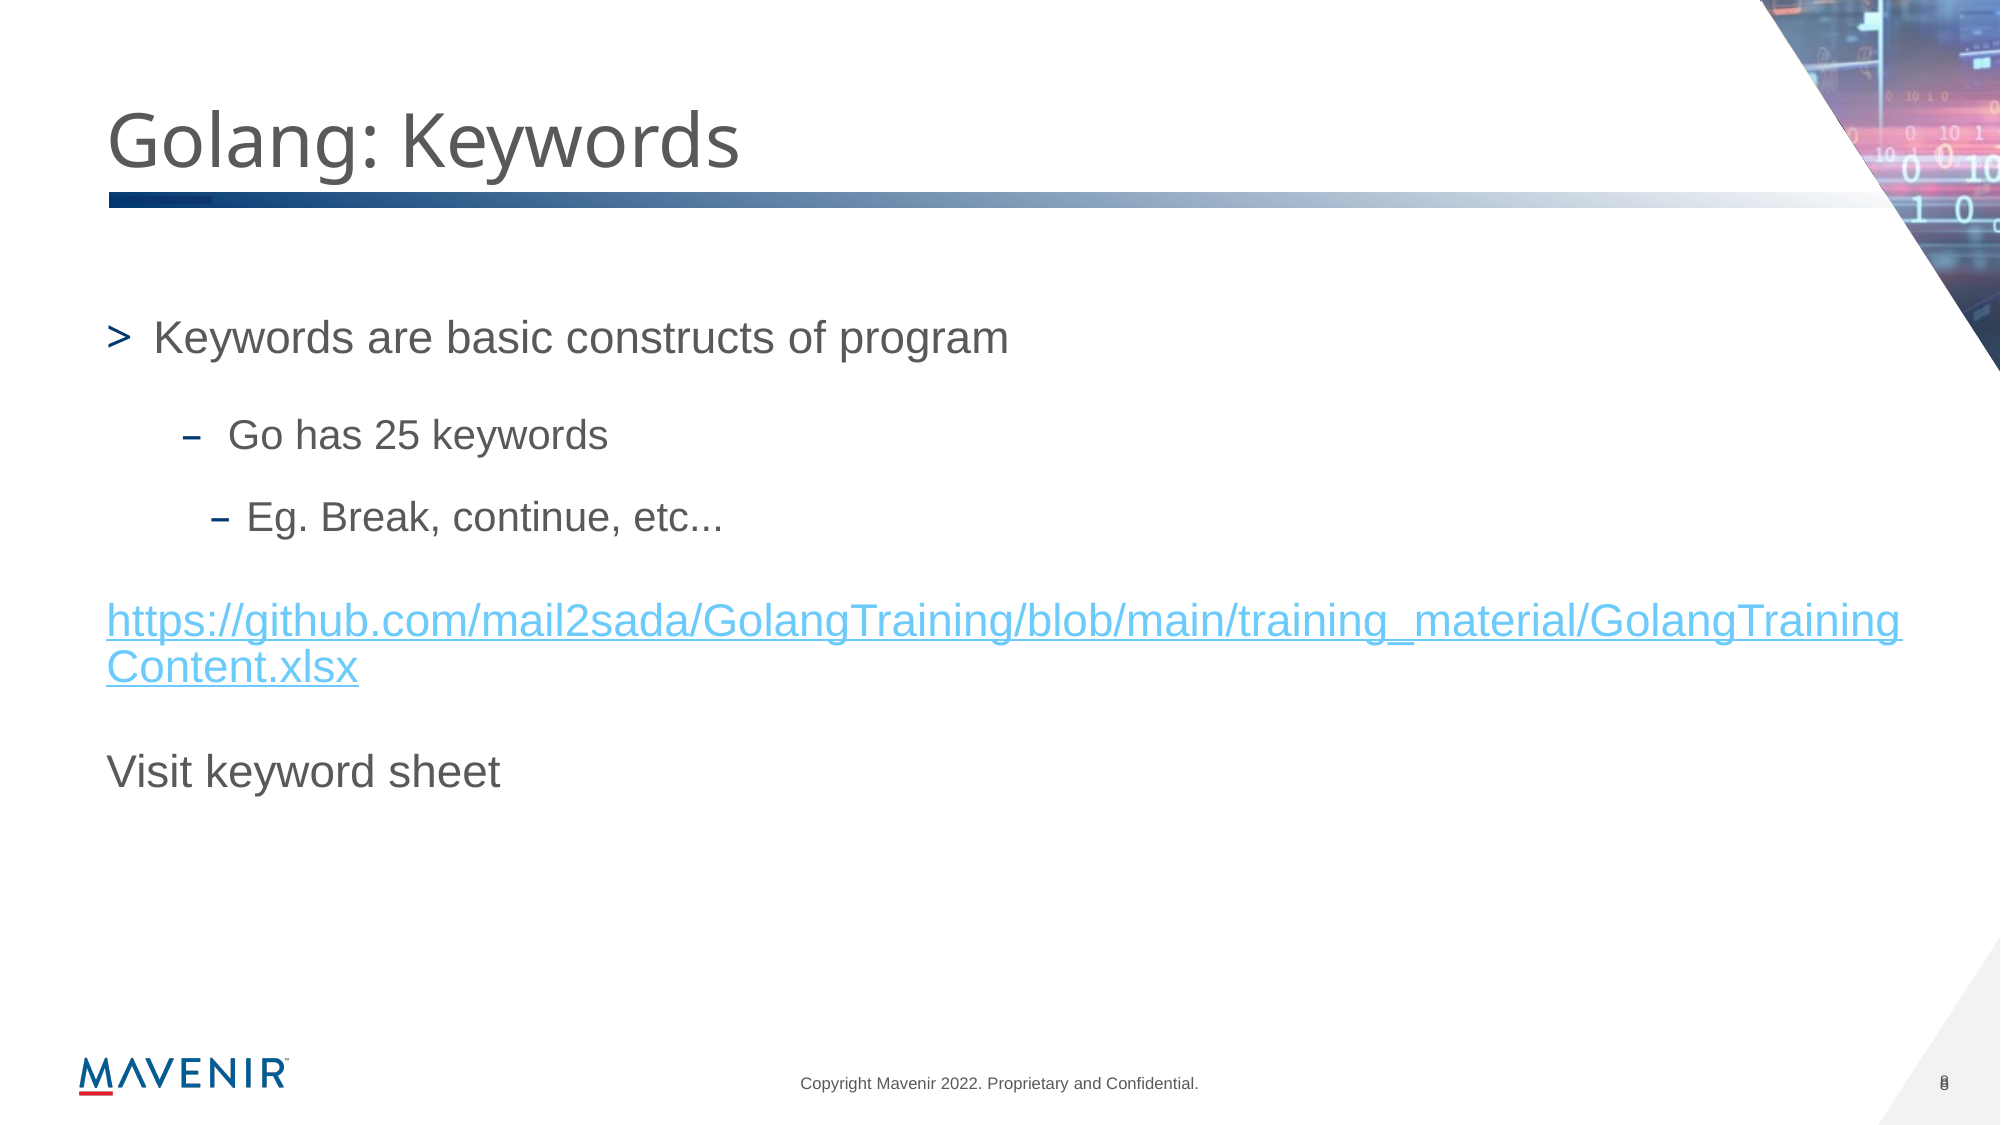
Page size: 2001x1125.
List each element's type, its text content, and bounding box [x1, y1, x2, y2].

list Keywords are basic constructs of program Go has 25 keywords Eg. Break, continue, etc... https://github.com/mail2sada/GolangTraining/blob/main/training_material/GolangTrainingContent.xlsx Visit keyword sheet [91, 300, 1951, 981]
picture [73, 1054, 291, 1099]
text_box [108, 191, 1916, 208]
title Golang: Keywords [91, 33, 1951, 184]
picture [1760, 0, 2000, 372]
text_box 8 [1924, 1056, 2000, 1102]
